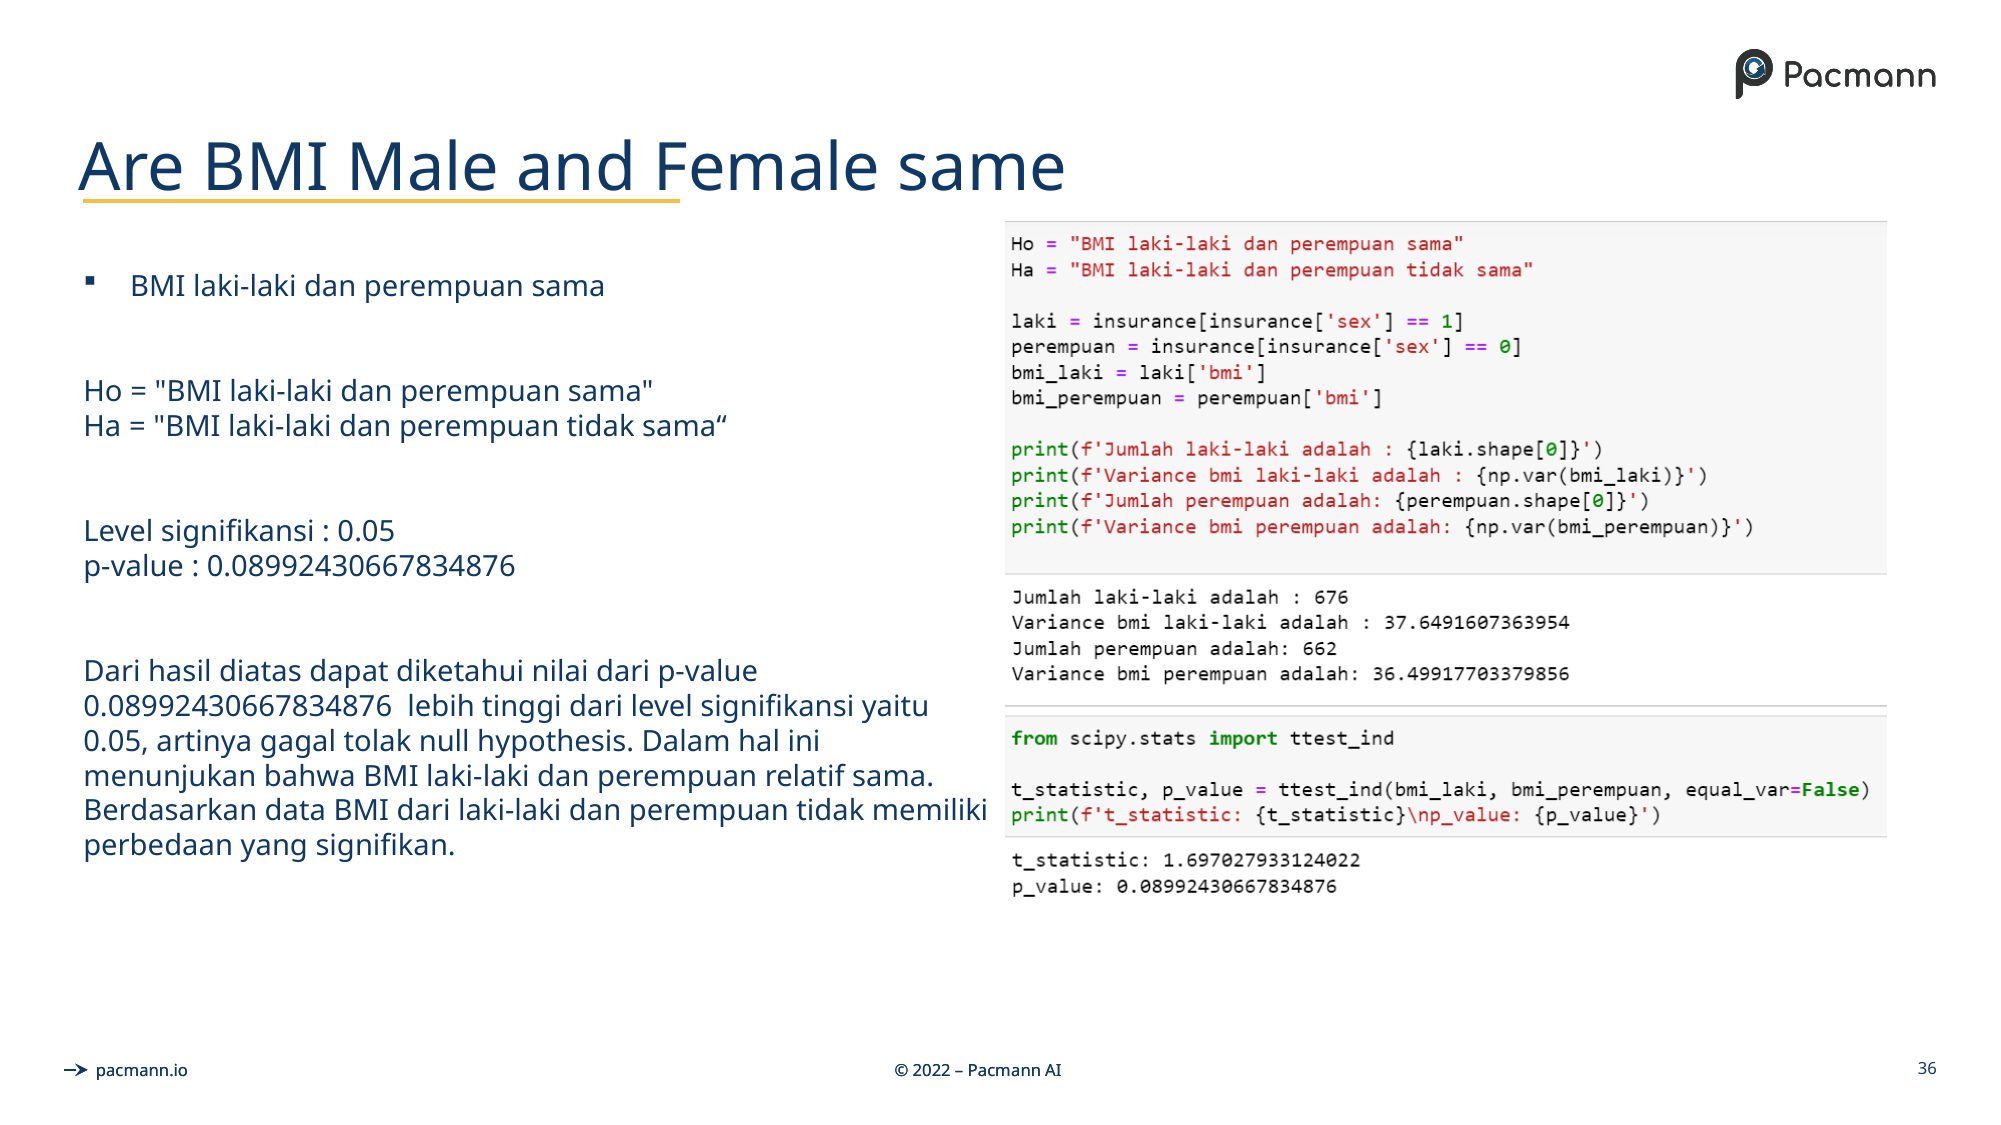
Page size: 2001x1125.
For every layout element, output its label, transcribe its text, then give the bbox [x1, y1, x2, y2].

title Are BMI Male and Female same [63, 59, 1935, 278]
picture [1005, 219, 1887, 924]
picture [1707, 36, 1966, 112]
text_box BMI laki-laki dan perempuan sama Ho = "BMI laki-laki dan perempuan sama" Ha = "BMI laki-laki dan perempuan tidak sama“ Level signifikansi : 0.05 p-value : 0.08992430667834876 Dari hasil diatas dapat diketahui nilai dari p-value 0.08992430667834876 lebih tinggi dari level signifikansi yaitu 0.05, artinya gagal tolak null hypothesis. Dalam hal ini menunjukan bahwa BMI laki-laki dan perempuan relatif sama. Berdasarkan data BMI dari laki-laki dan perempuan tidak memiliki perbedaan yang signifikan. [51, 259, 1934, 1125]
